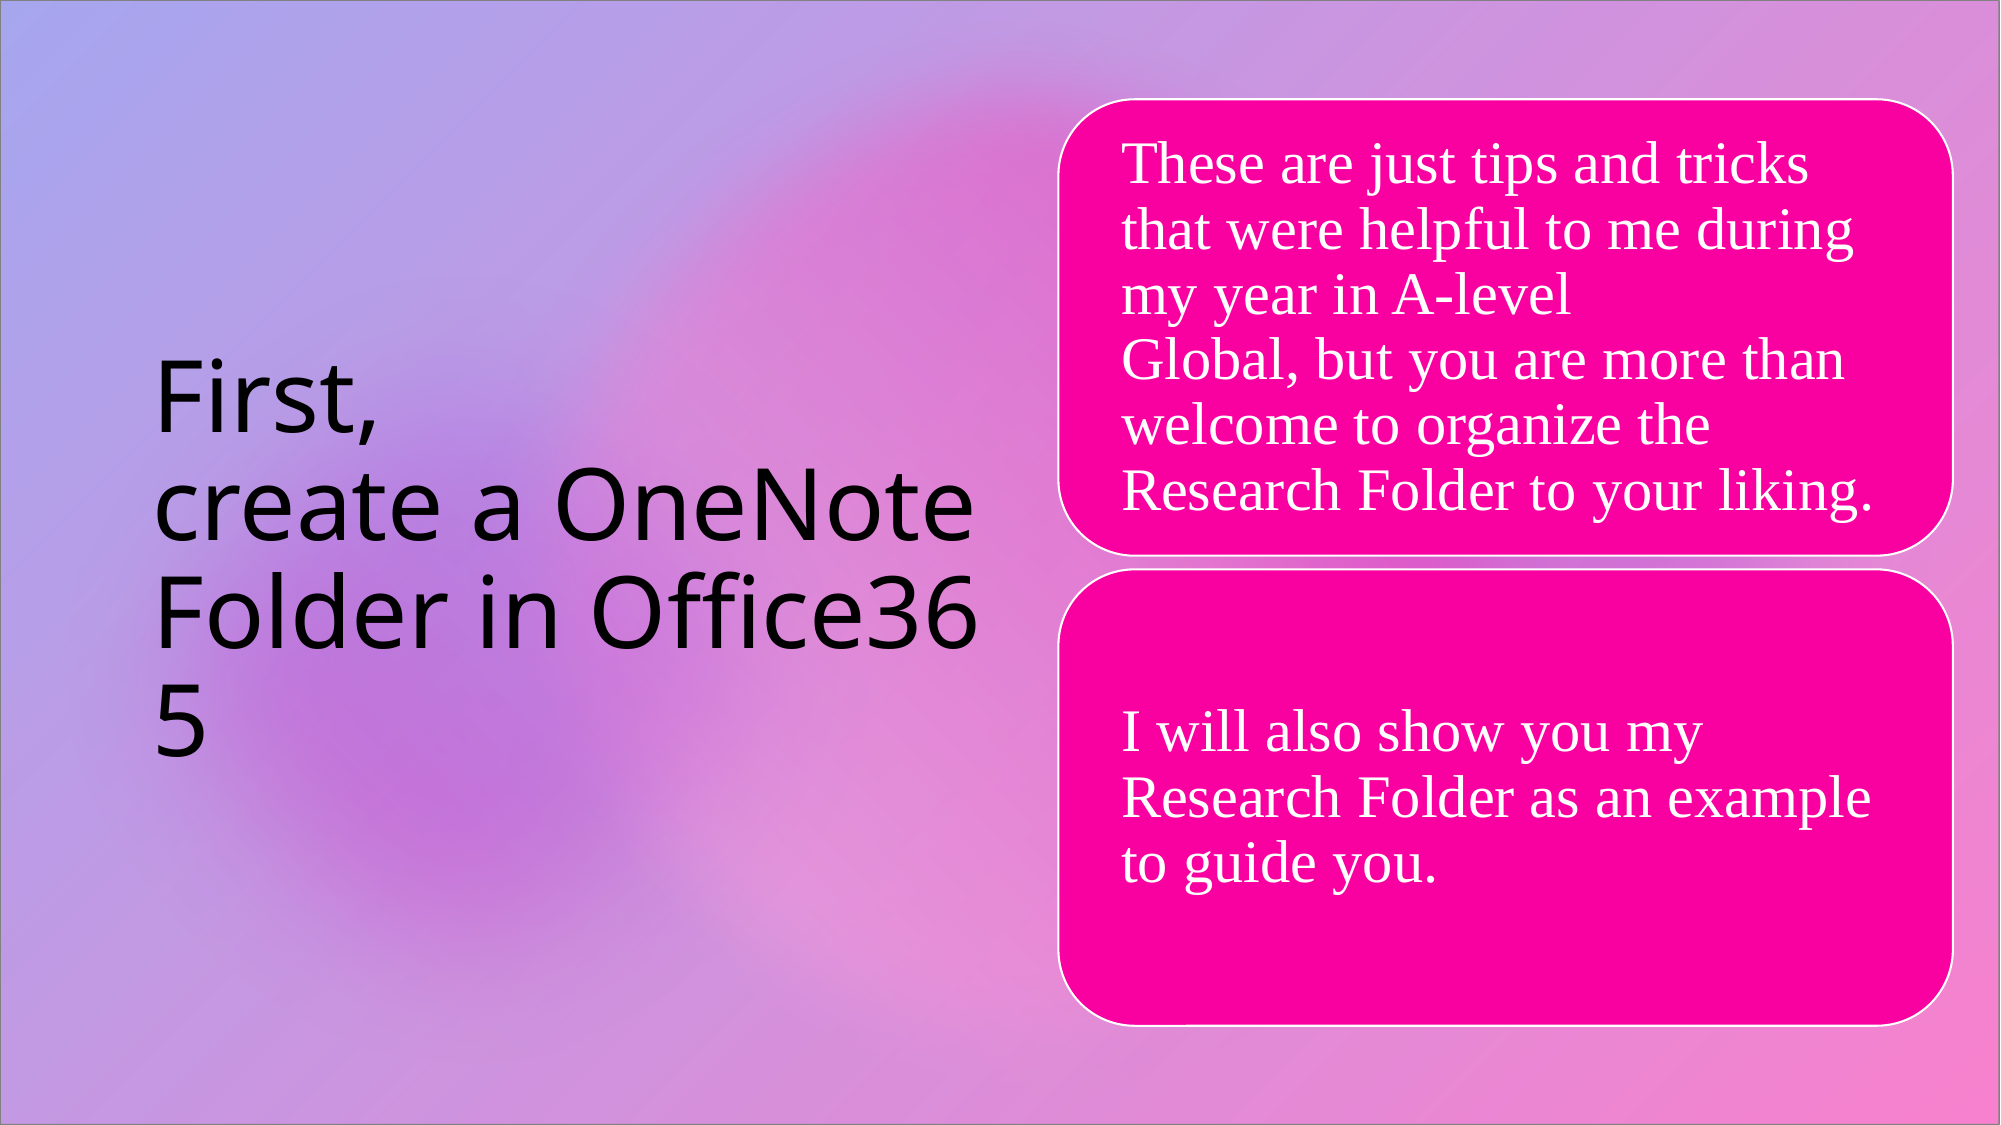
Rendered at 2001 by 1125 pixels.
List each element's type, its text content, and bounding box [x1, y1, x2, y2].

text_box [1058, 90, 1953, 1035]
text_box [845, 92, 1058, 1034]
text_box [0, 0, 2000, 1125]
title First, create a OneNote Folder in Office365 [137, 140, 1031, 985]
